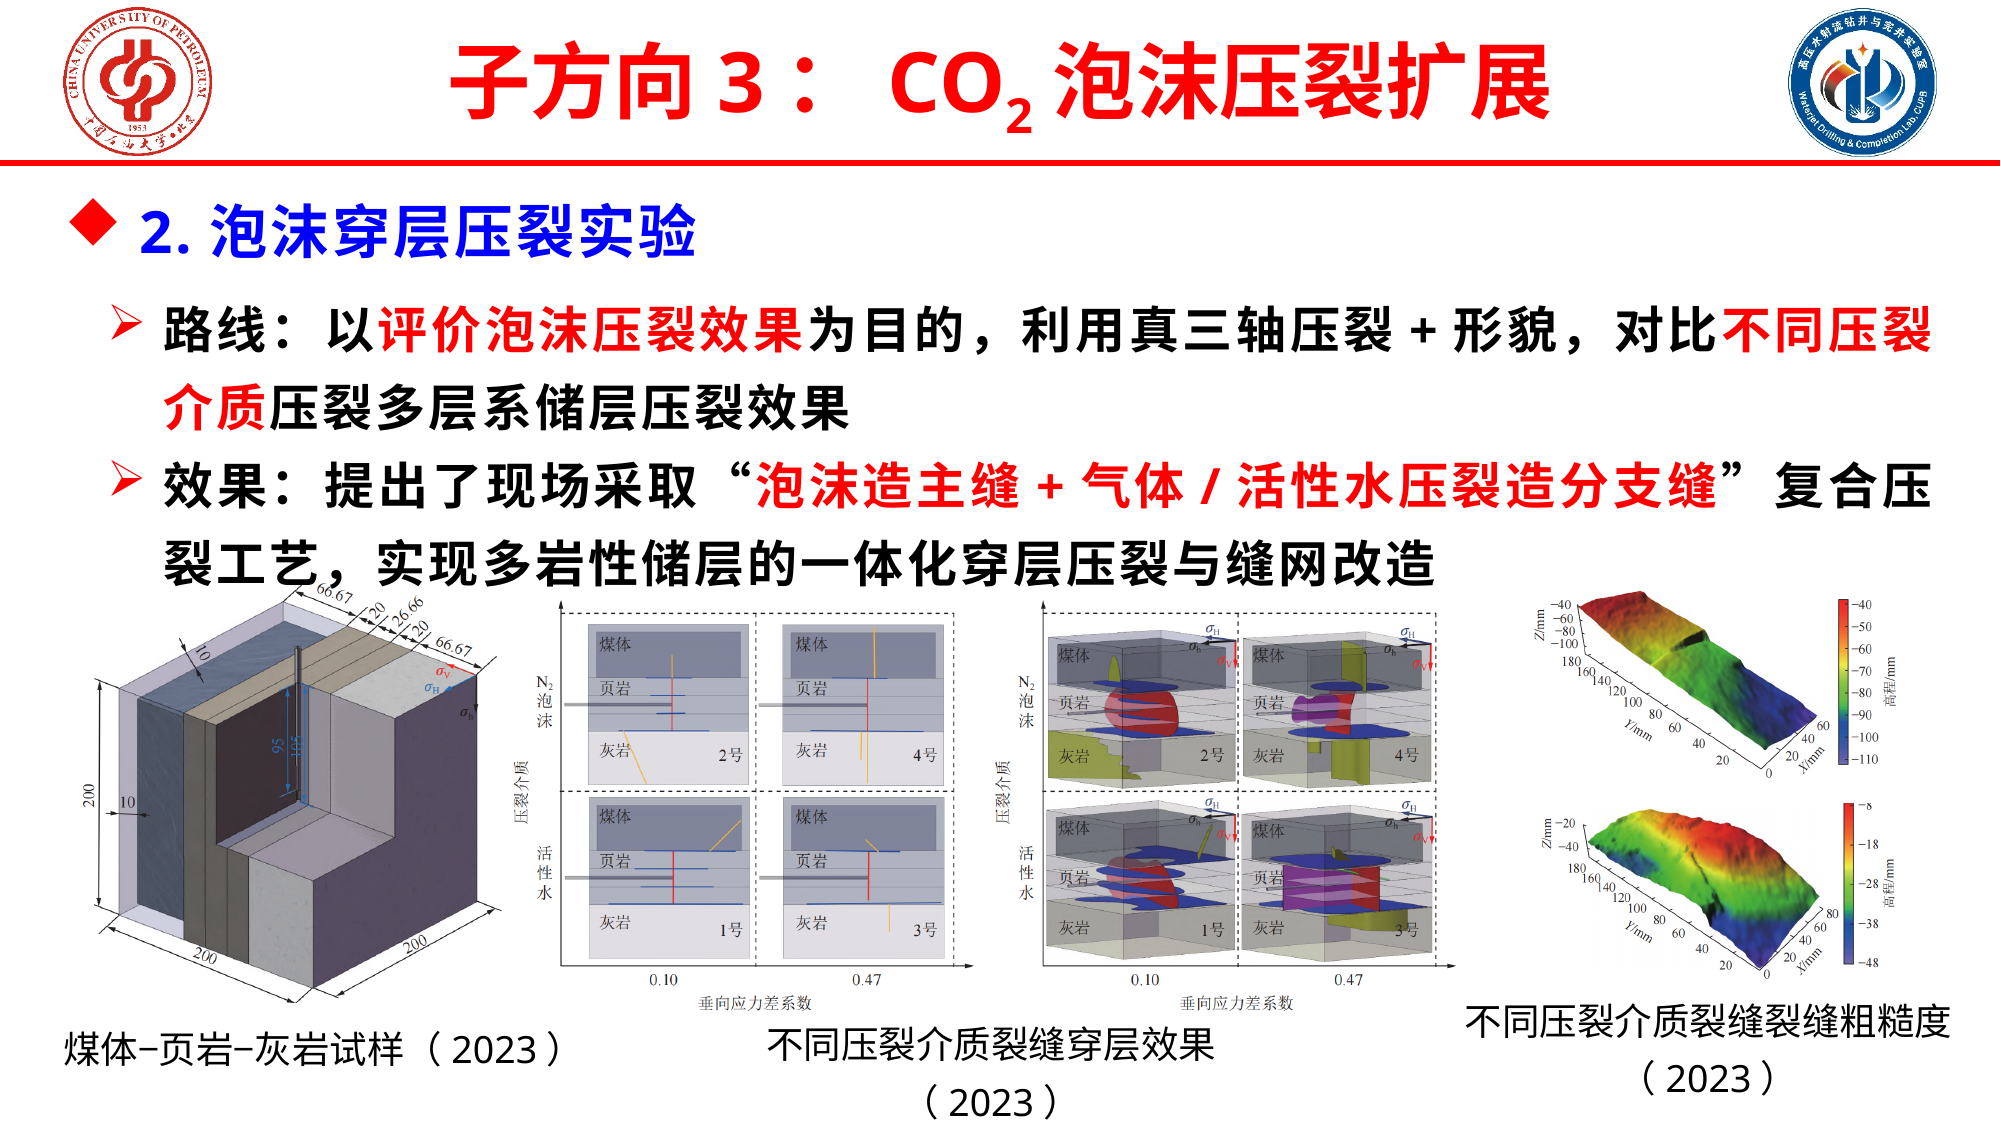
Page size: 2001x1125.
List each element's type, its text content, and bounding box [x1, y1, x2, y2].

text_box 2.泡沫穿层压裂实验 [49, 187, 1933, 273]
text_box 路线：以评价泡沫压裂效果为目的，利用真三轴压裂+形貌，对比不同压裂介质压裂多层系储层压裂效果 效果：提出了现场采取“泡沫造主缝+气体/活性水压裂造分支缝”复合压裂工艺，实现多岩性储层的一体化穿层压裂与缝网改造 [92, 273, 1951, 601]
text_box 不同压裂介质裂缝裂缝粗糙度 （2023） [1258, 989, 2000, 1108]
picture [63, 7, 212, 156]
picture [1788, 8, 1937, 157]
text_box 子方向3：CO2泡沫压裂扩展 [239, 27, 1761, 145]
picture [49, 562, 1922, 1017]
text_box 煤体−页岩−灰岩试样（2023） [0, 1018, 541, 1079]
text_box 不同压裂介质裂缝穿层效果 （2023） [541, 1017, 1442, 1125]
